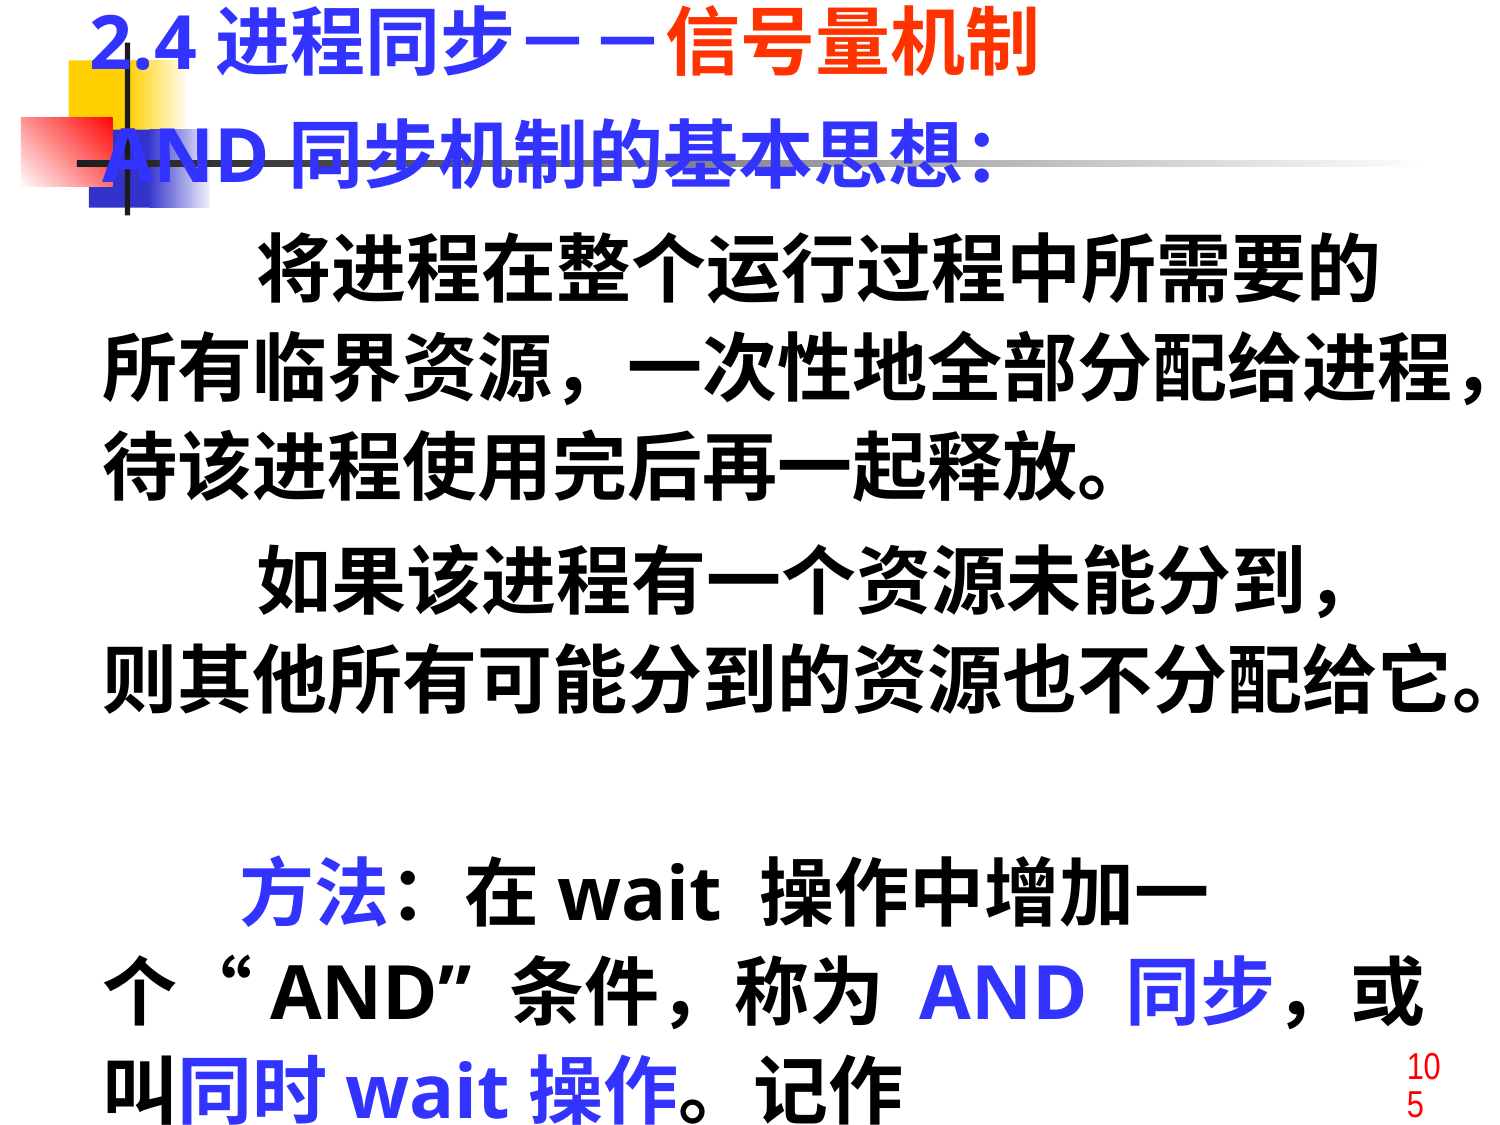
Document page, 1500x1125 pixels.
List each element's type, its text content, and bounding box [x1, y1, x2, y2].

text_box 2.4进程同步－－信号量机制 [74, 0, 1447, 93]
text_box AND同步机制的基本思想： 将进程在整个运行过程中所需要的所有临界资源，一次性地全部分配给进程，待该进程使用完后再一起释放。 如果该进程有一个资源未能分到，则其他所有可能分到的资源也不分配给它。 方法：在wait 操作中增加一个“AND” 条件，称为 AND 同步，或叫同时wait操作。记作 Swait( Simultaneous Wait). [87, 99, 1471, 1125]
text_box 105 [1392, 1034, 1471, 1094]
